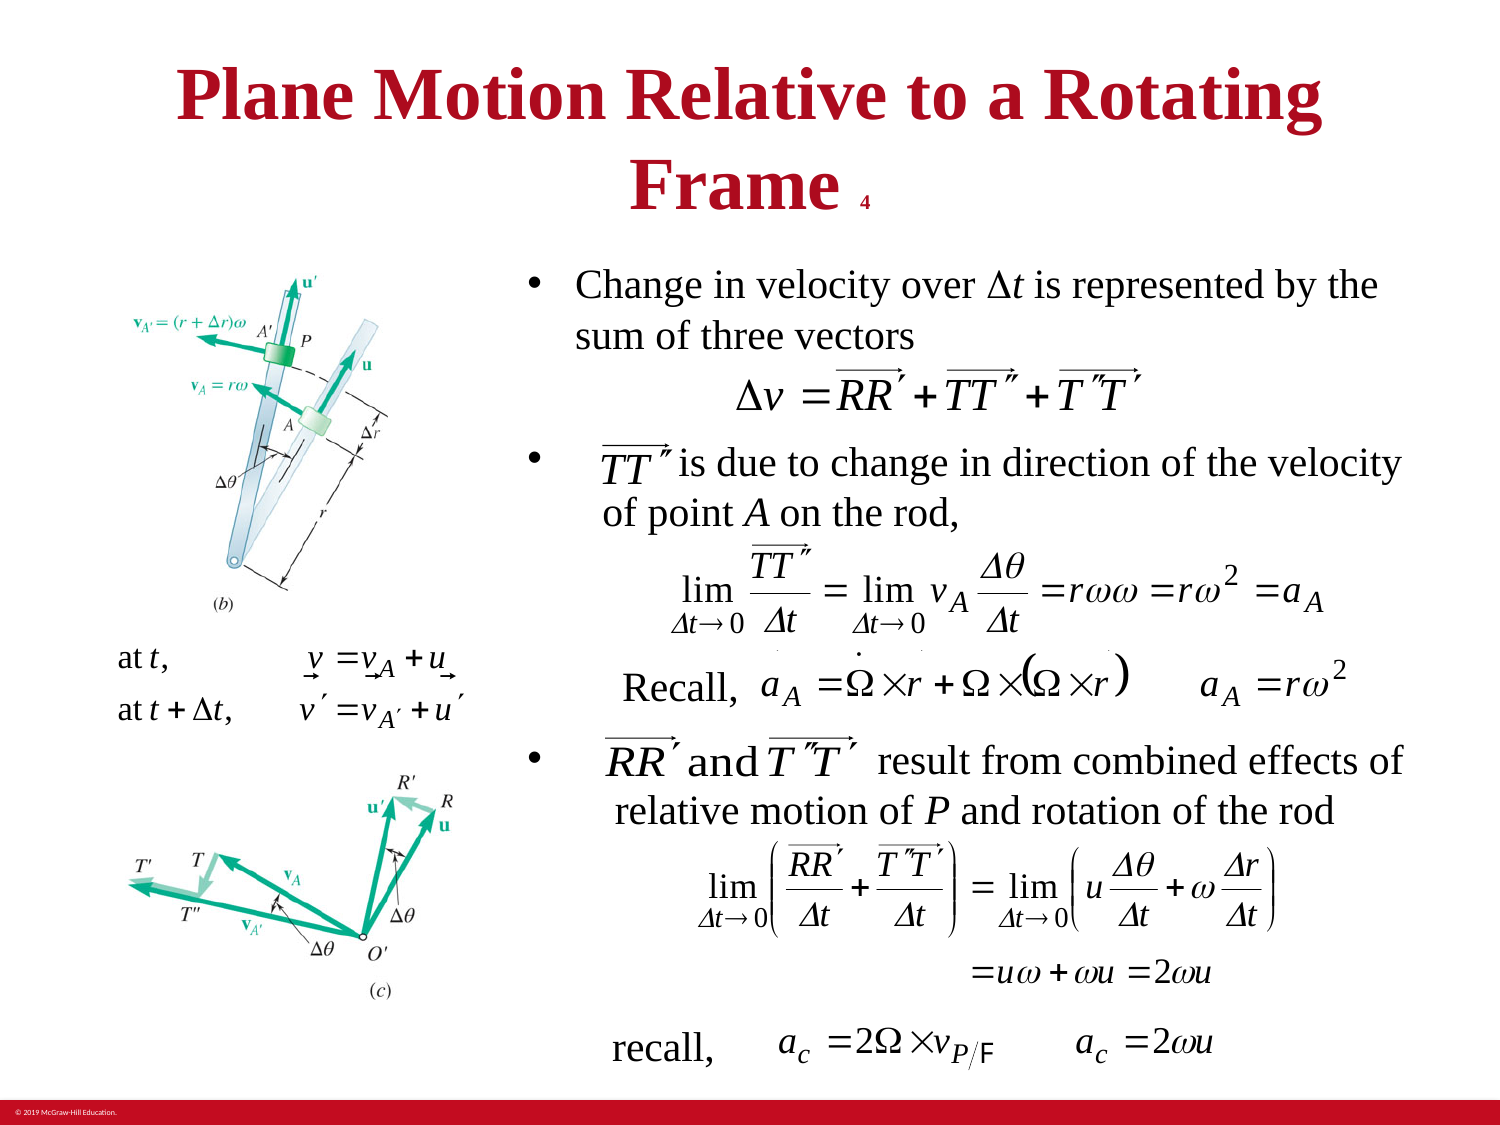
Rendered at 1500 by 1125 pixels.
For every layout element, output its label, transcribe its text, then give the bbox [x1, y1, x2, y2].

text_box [731, 362, 1144, 418]
list Recall, [607, 651, 753, 712]
title Plane Motion Relative to a Rotating Frame 4 [75, 37, 1425, 225]
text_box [114, 637, 465, 735]
list recall, [597, 1012, 735, 1075]
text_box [666, 537, 1328, 640]
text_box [756, 649, 1351, 711]
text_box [599, 730, 861, 784]
list Change in velocity over Dt is represented by the sum of three vectors [512, 249, 1425, 363]
list is due to change in direction of the velocity of point A on the rod, [587, 427, 1425, 538]
list [512, 725, 569, 800]
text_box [693, 837, 1283, 989]
picture [131, 273, 388, 613]
list [512, 425, 569, 500]
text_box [774, 1015, 1219, 1075]
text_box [597, 437, 675, 490]
list result from combined effects of relative motion of P and rotation of the rod [600, 725, 1425, 827]
picture [124, 773, 453, 1001]
